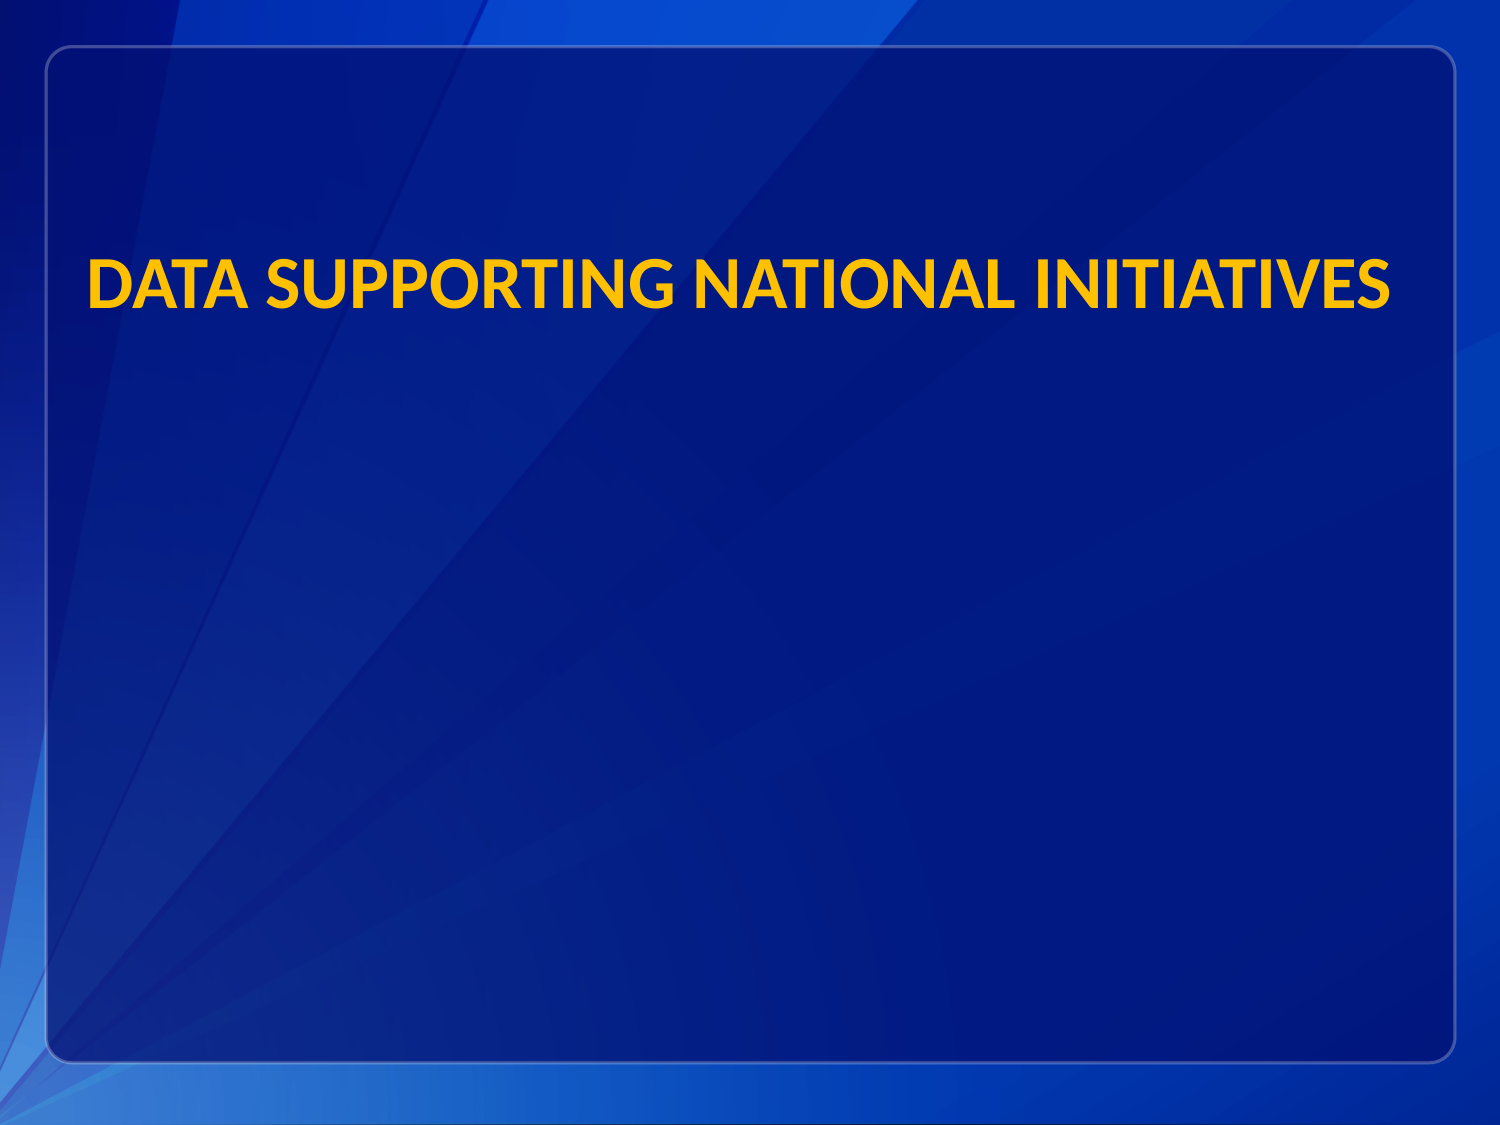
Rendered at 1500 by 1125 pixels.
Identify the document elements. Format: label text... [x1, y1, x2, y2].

picture [0, 0, 1500, 1125]
title Data supporting national initiatives [71, 236, 1500, 460]
